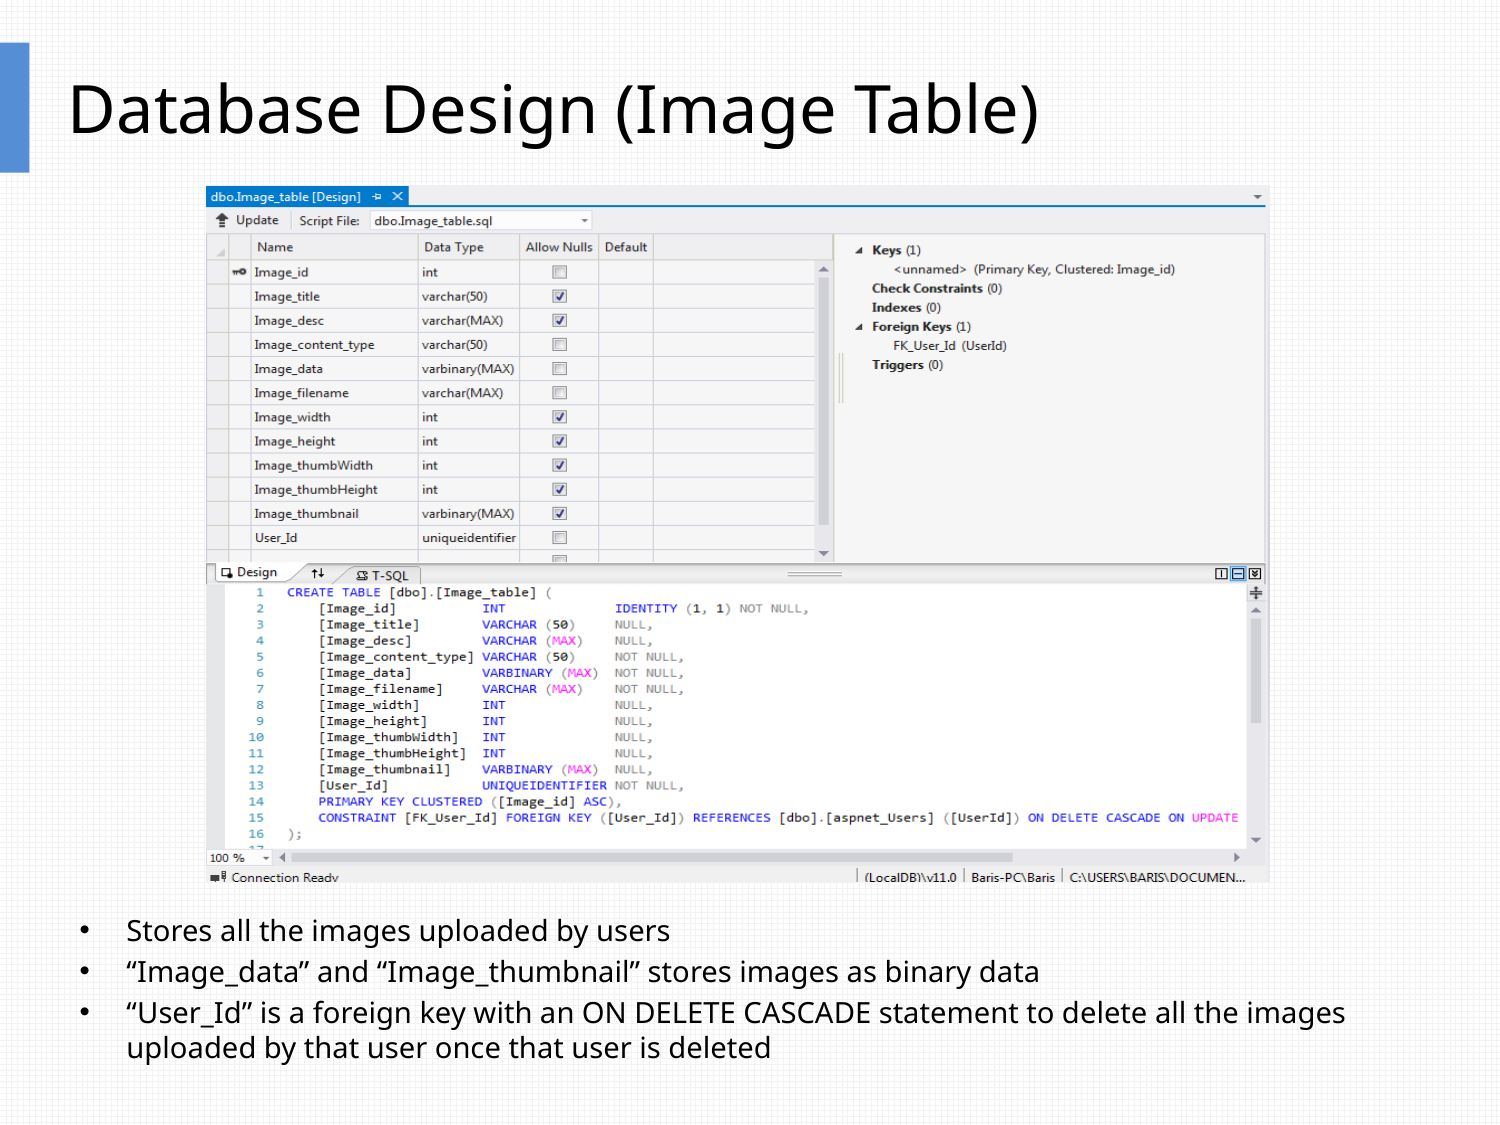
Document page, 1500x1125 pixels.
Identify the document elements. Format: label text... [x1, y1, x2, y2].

picture [206, 185, 1270, 882]
title Database Design (Image Table) [53, 42, 1117, 171]
list Stores all the images uploaded by users “Image_data” and “Image_thumbnail” stores images as binary data “User_Id” is a foreign key with an ON DELETE CASCADE statement to delete all the images uploaded by that user once that user is deleted [64, 905, 1459, 1083]
